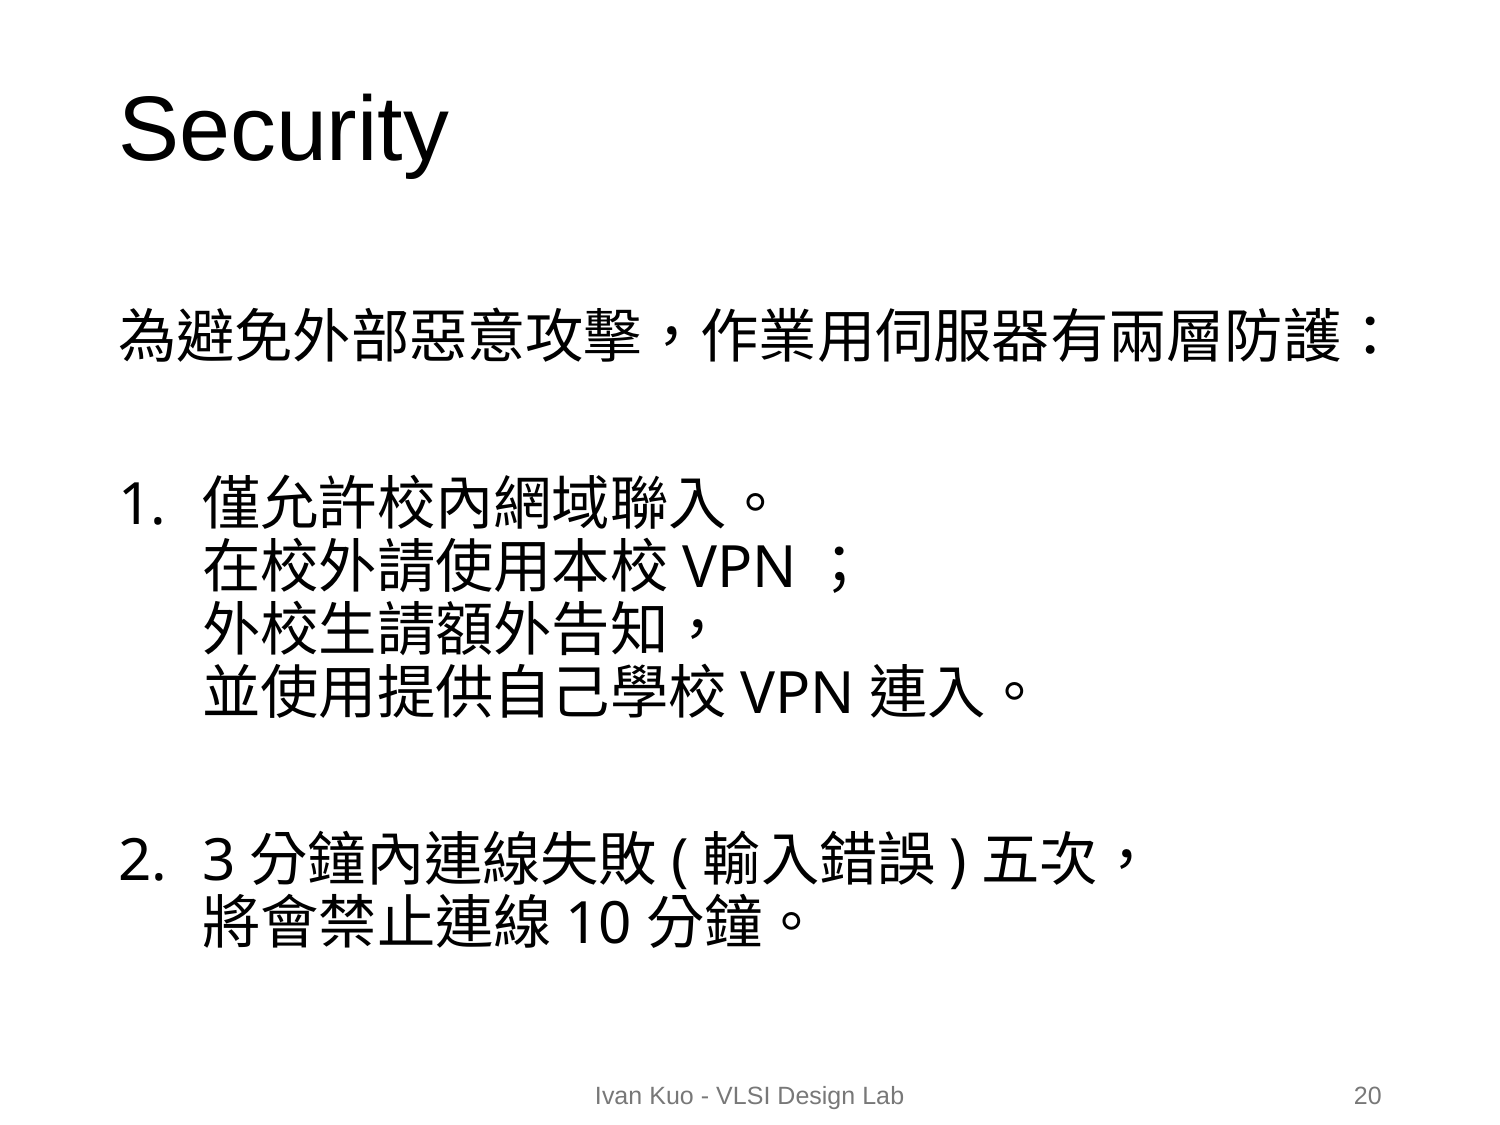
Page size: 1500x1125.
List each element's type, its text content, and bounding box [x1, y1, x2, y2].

slide_number 20 [1059, 1065, 1397, 1125]
footer Ivan Kuo - VLSI Design Lab [496, 1065, 1004, 1125]
list 為避免外部惡意攻擊，作業用伺服器有兩層防護： 僅允許校內網域聯入。 在校外請使用本校VPN； 外校生請額外告知， 並使用提供自己學校VPN連入。 3分鐘內連線失敗(輸入錯誤)五次， 將會禁止連線10分鐘。 [103, 299, 1397, 1014]
title Security [103, 22, 1397, 240]
